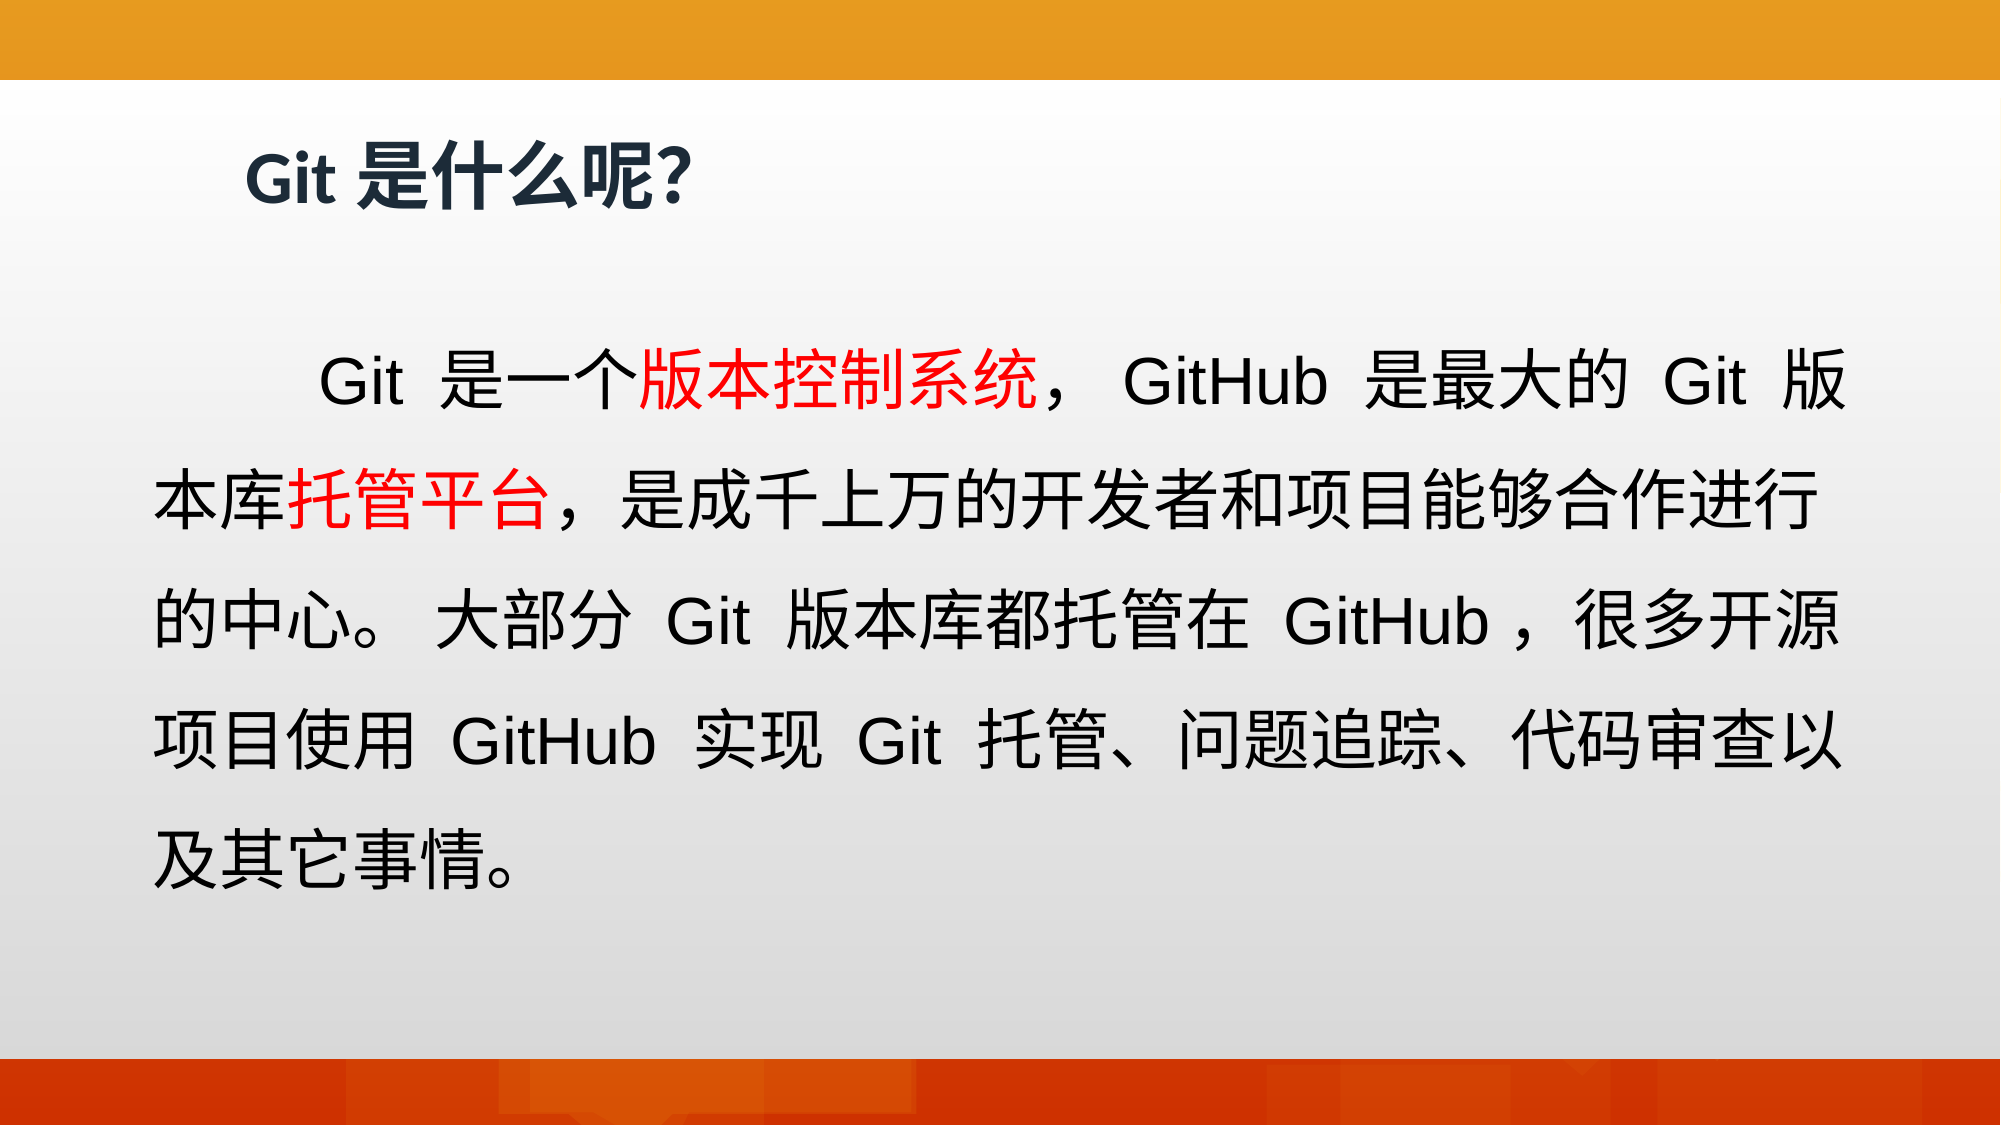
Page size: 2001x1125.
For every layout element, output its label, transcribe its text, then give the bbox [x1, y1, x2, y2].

text_box Git 是一个版本控制系统，GitHub 是最大的 Git 版本库托管平台，是成千上万的开发者和项目能够合作进行的中心。 大部分 Git 版本库都托管在 GitHub，很多开源项目使用 GitHub 实现 Git 托管、问题追踪、代码审查以及其它事情。 [137, 290, 1898, 906]
text_box Git是什么呢？ [230, 121, 746, 226]
